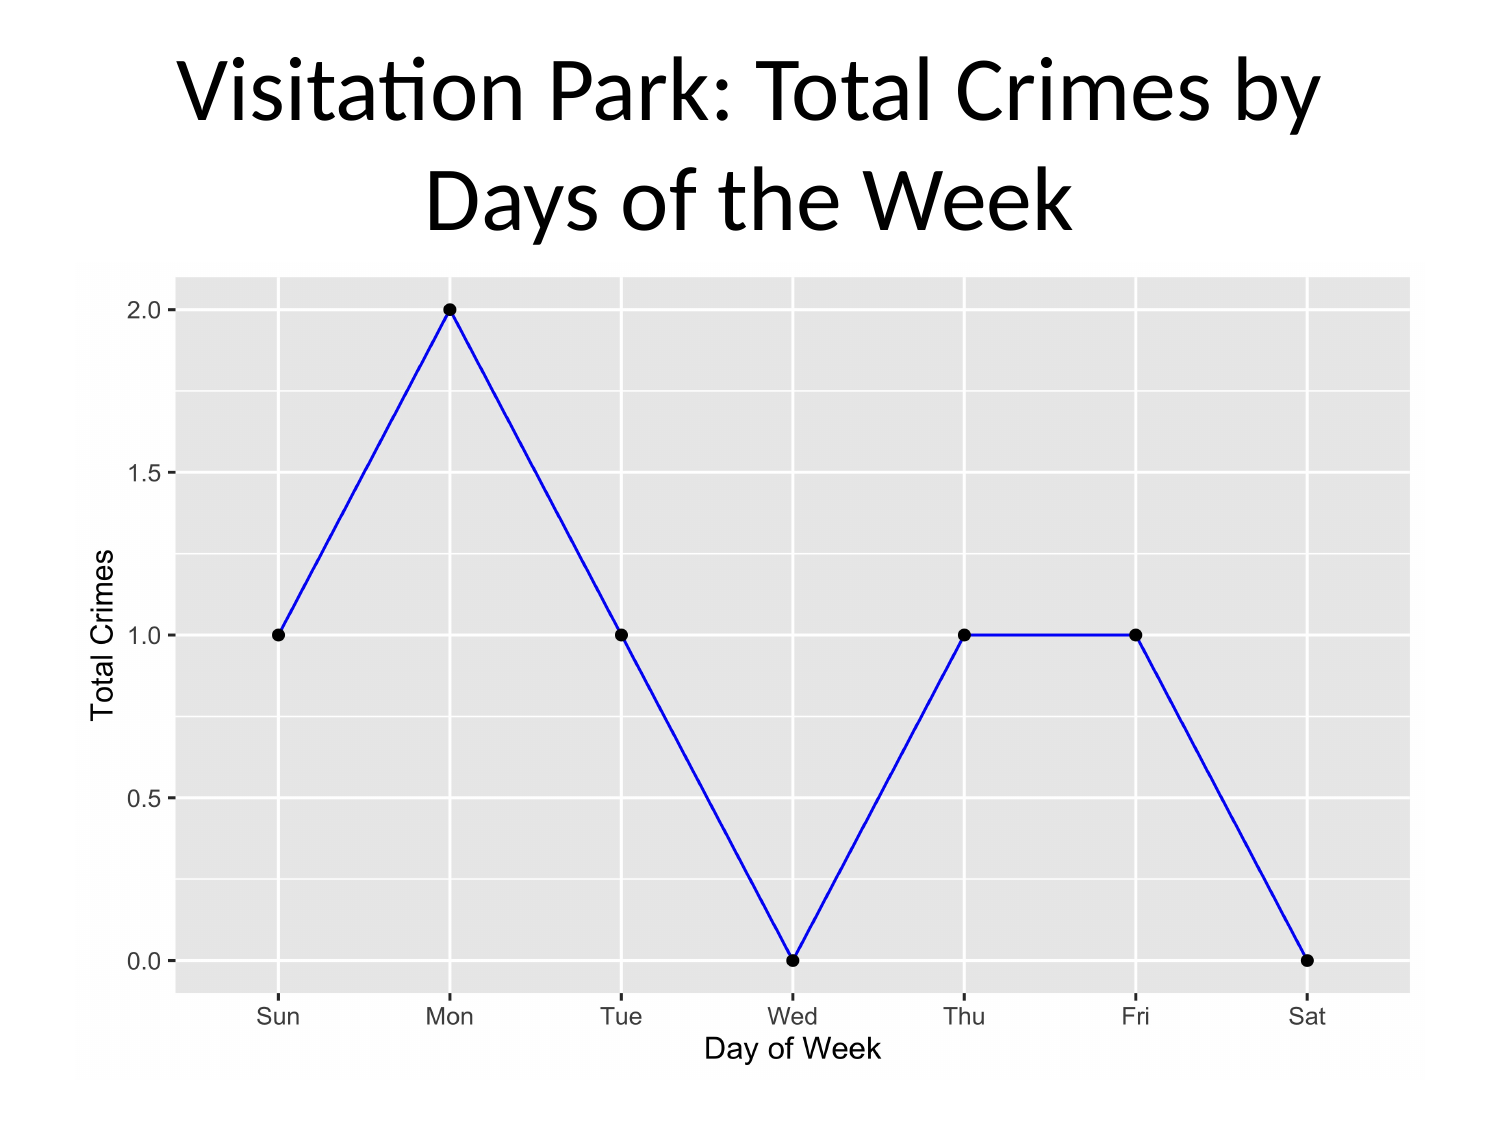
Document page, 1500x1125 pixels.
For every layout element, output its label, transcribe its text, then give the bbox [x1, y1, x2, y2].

title Visitation Park: Total Crimes by Days of the Week [75, 45, 1425, 233]
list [74, 262, 1426, 1081]
